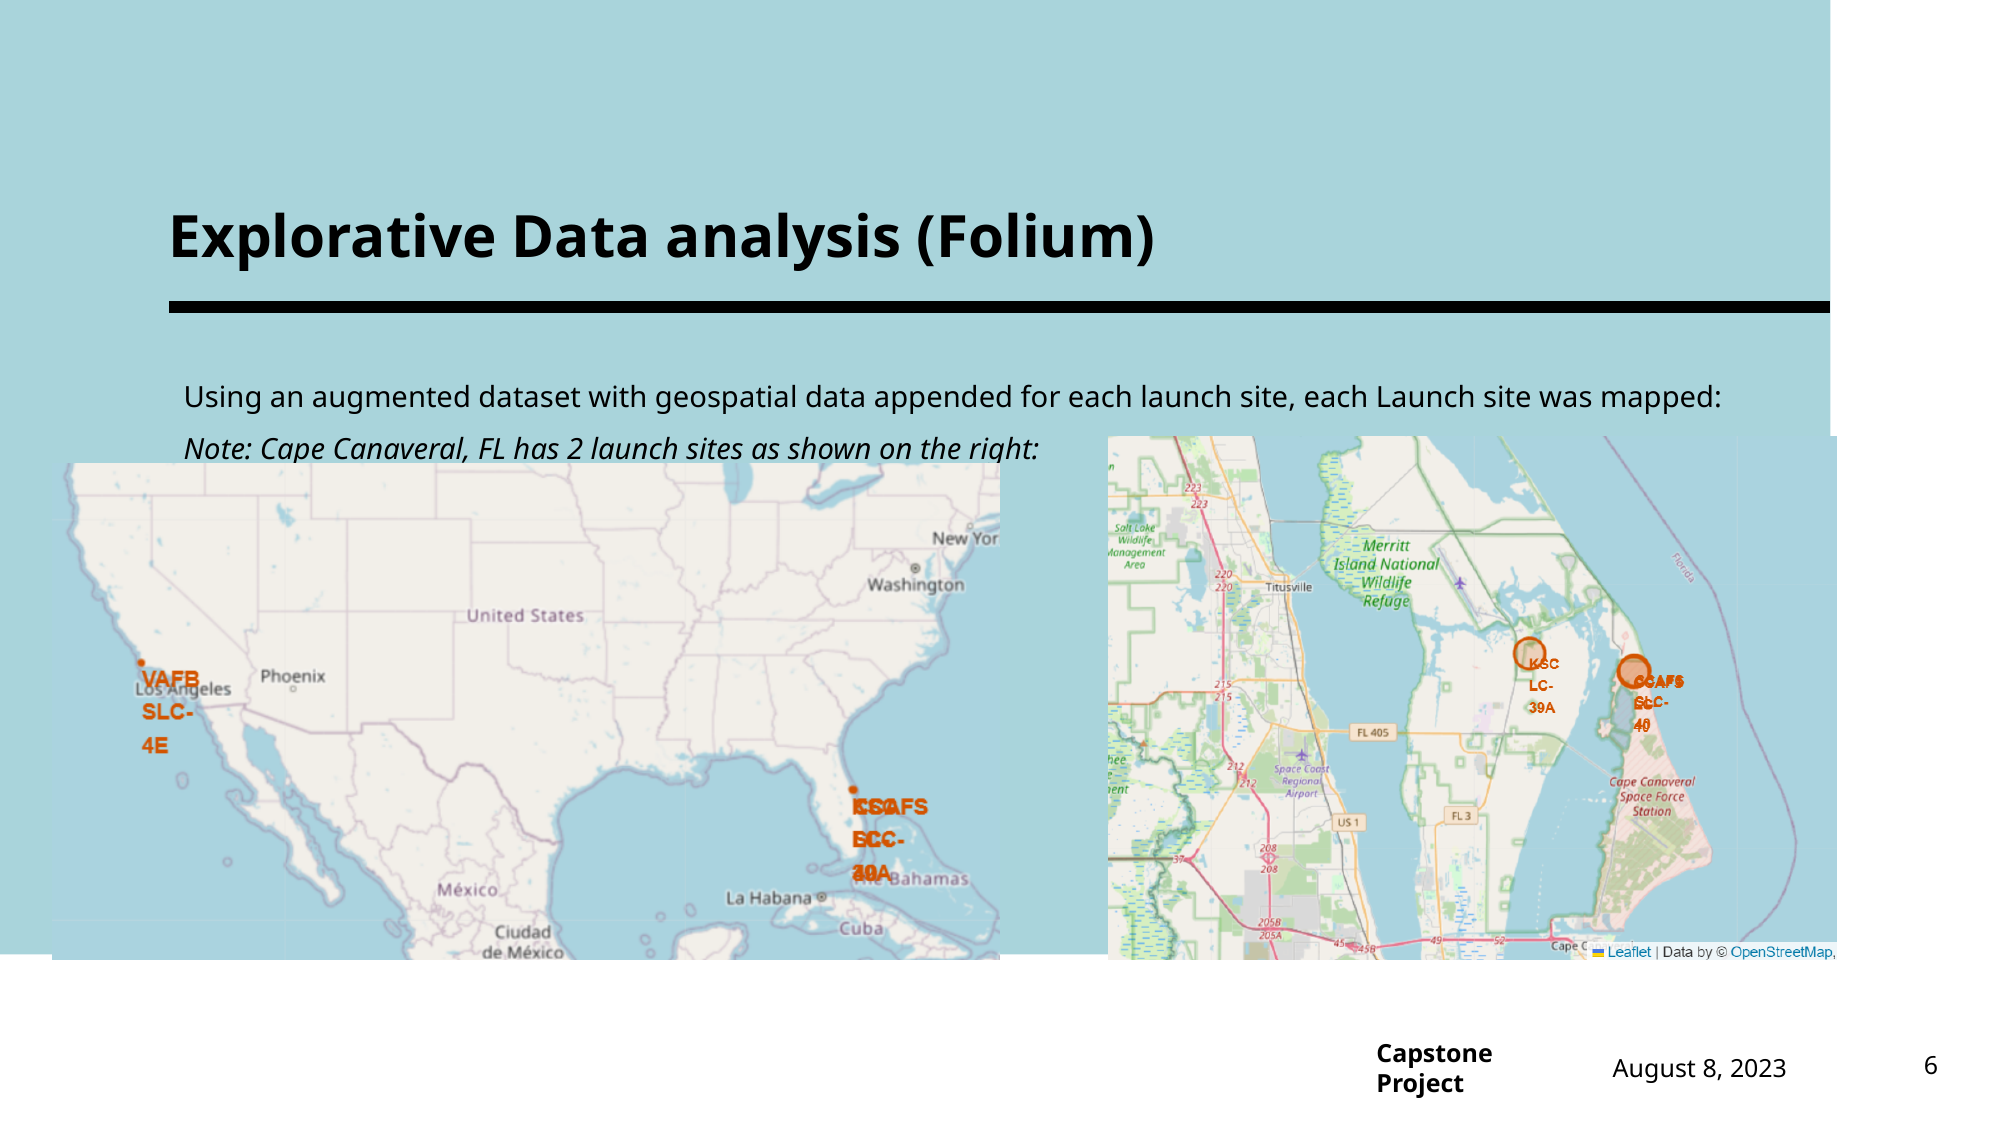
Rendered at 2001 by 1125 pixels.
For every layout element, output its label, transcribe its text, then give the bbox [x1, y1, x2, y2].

text_box 6 [1885, 1051, 1954, 1082]
picture [52, 463, 1000, 960]
text_box Capstone Project [1361, 1052, 1602, 1083]
text_box August 8, 2023 [1612, 1051, 1863, 1082]
picture [1108, 436, 1837, 960]
text_box Using an augmented dataset with geospatial data appended for each launch site, each Launch site was mapped: Note: Cape Canaveral, FL has 2 launch sites as shown on the right: [168, 353, 1817, 578]
title Explorative Data analysis (Folium) [168, 163, 1450, 270]
